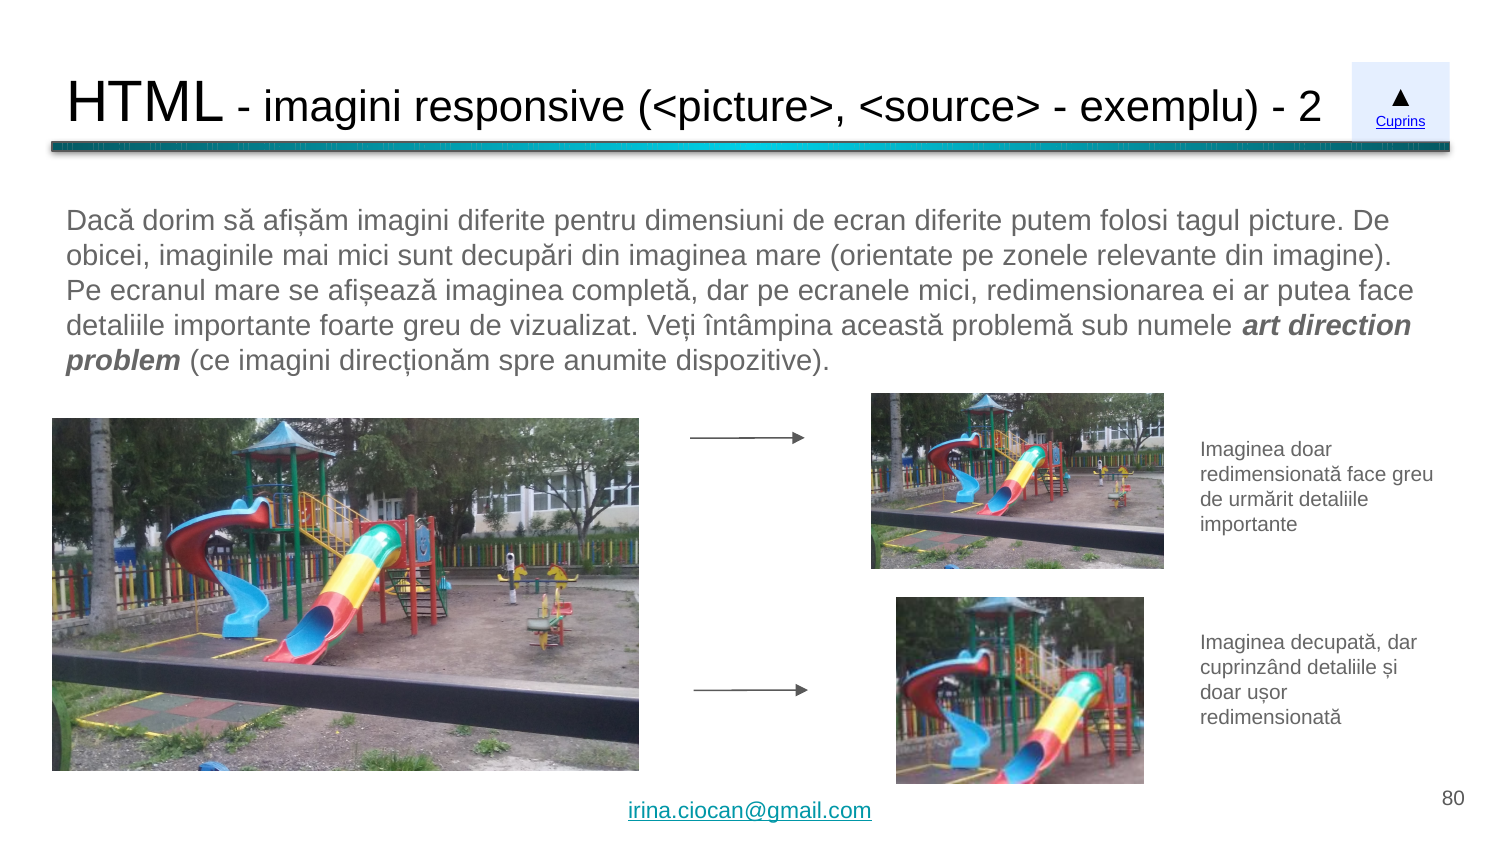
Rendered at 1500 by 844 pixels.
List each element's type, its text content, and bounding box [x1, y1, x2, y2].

picture [896, 597, 1145, 784]
text_box Dacă dorim să afișăm imagini diferite pentru dimensiuni de ecran diferite putem folosi tagul picture. De obicei, imaginile mai mici sunt decupări din imaginea mare (orientate pe zonele relevante din imagine). Pe ecranul mare se afișează imaginea completă, dar pe ecranele mici, redimensionarea ei ar putea face detaliile importante foarte greu de vizualizat. Veți întâmpina această problemă sub numele art direction problem (ce imagini direcționăm spre anumite dispozitive). [51, 186, 1449, 392]
slide_number ‹#› [1389, 764, 1480, 830]
picture [51, 418, 640, 771]
picture [871, 393, 1164, 569]
text_box Imaginea doar redimensionată face greu de urmărit detaliile importante [1185, 421, 1449, 551]
text_box ▲ Cuprins [1351, 62, 1450, 142]
text_box [51, 141, 1450, 151]
text_box irina.ciocan@gmail.com [613, 795, 889, 837]
text_box Imaginea decupată, dar cuprinzând detaliile și doar ușor redimensionată [1185, 613, 1449, 744]
title HTML - imagini responsive (<picture>, <source> - exemplu) - 2 [51, 48, 1449, 139]
